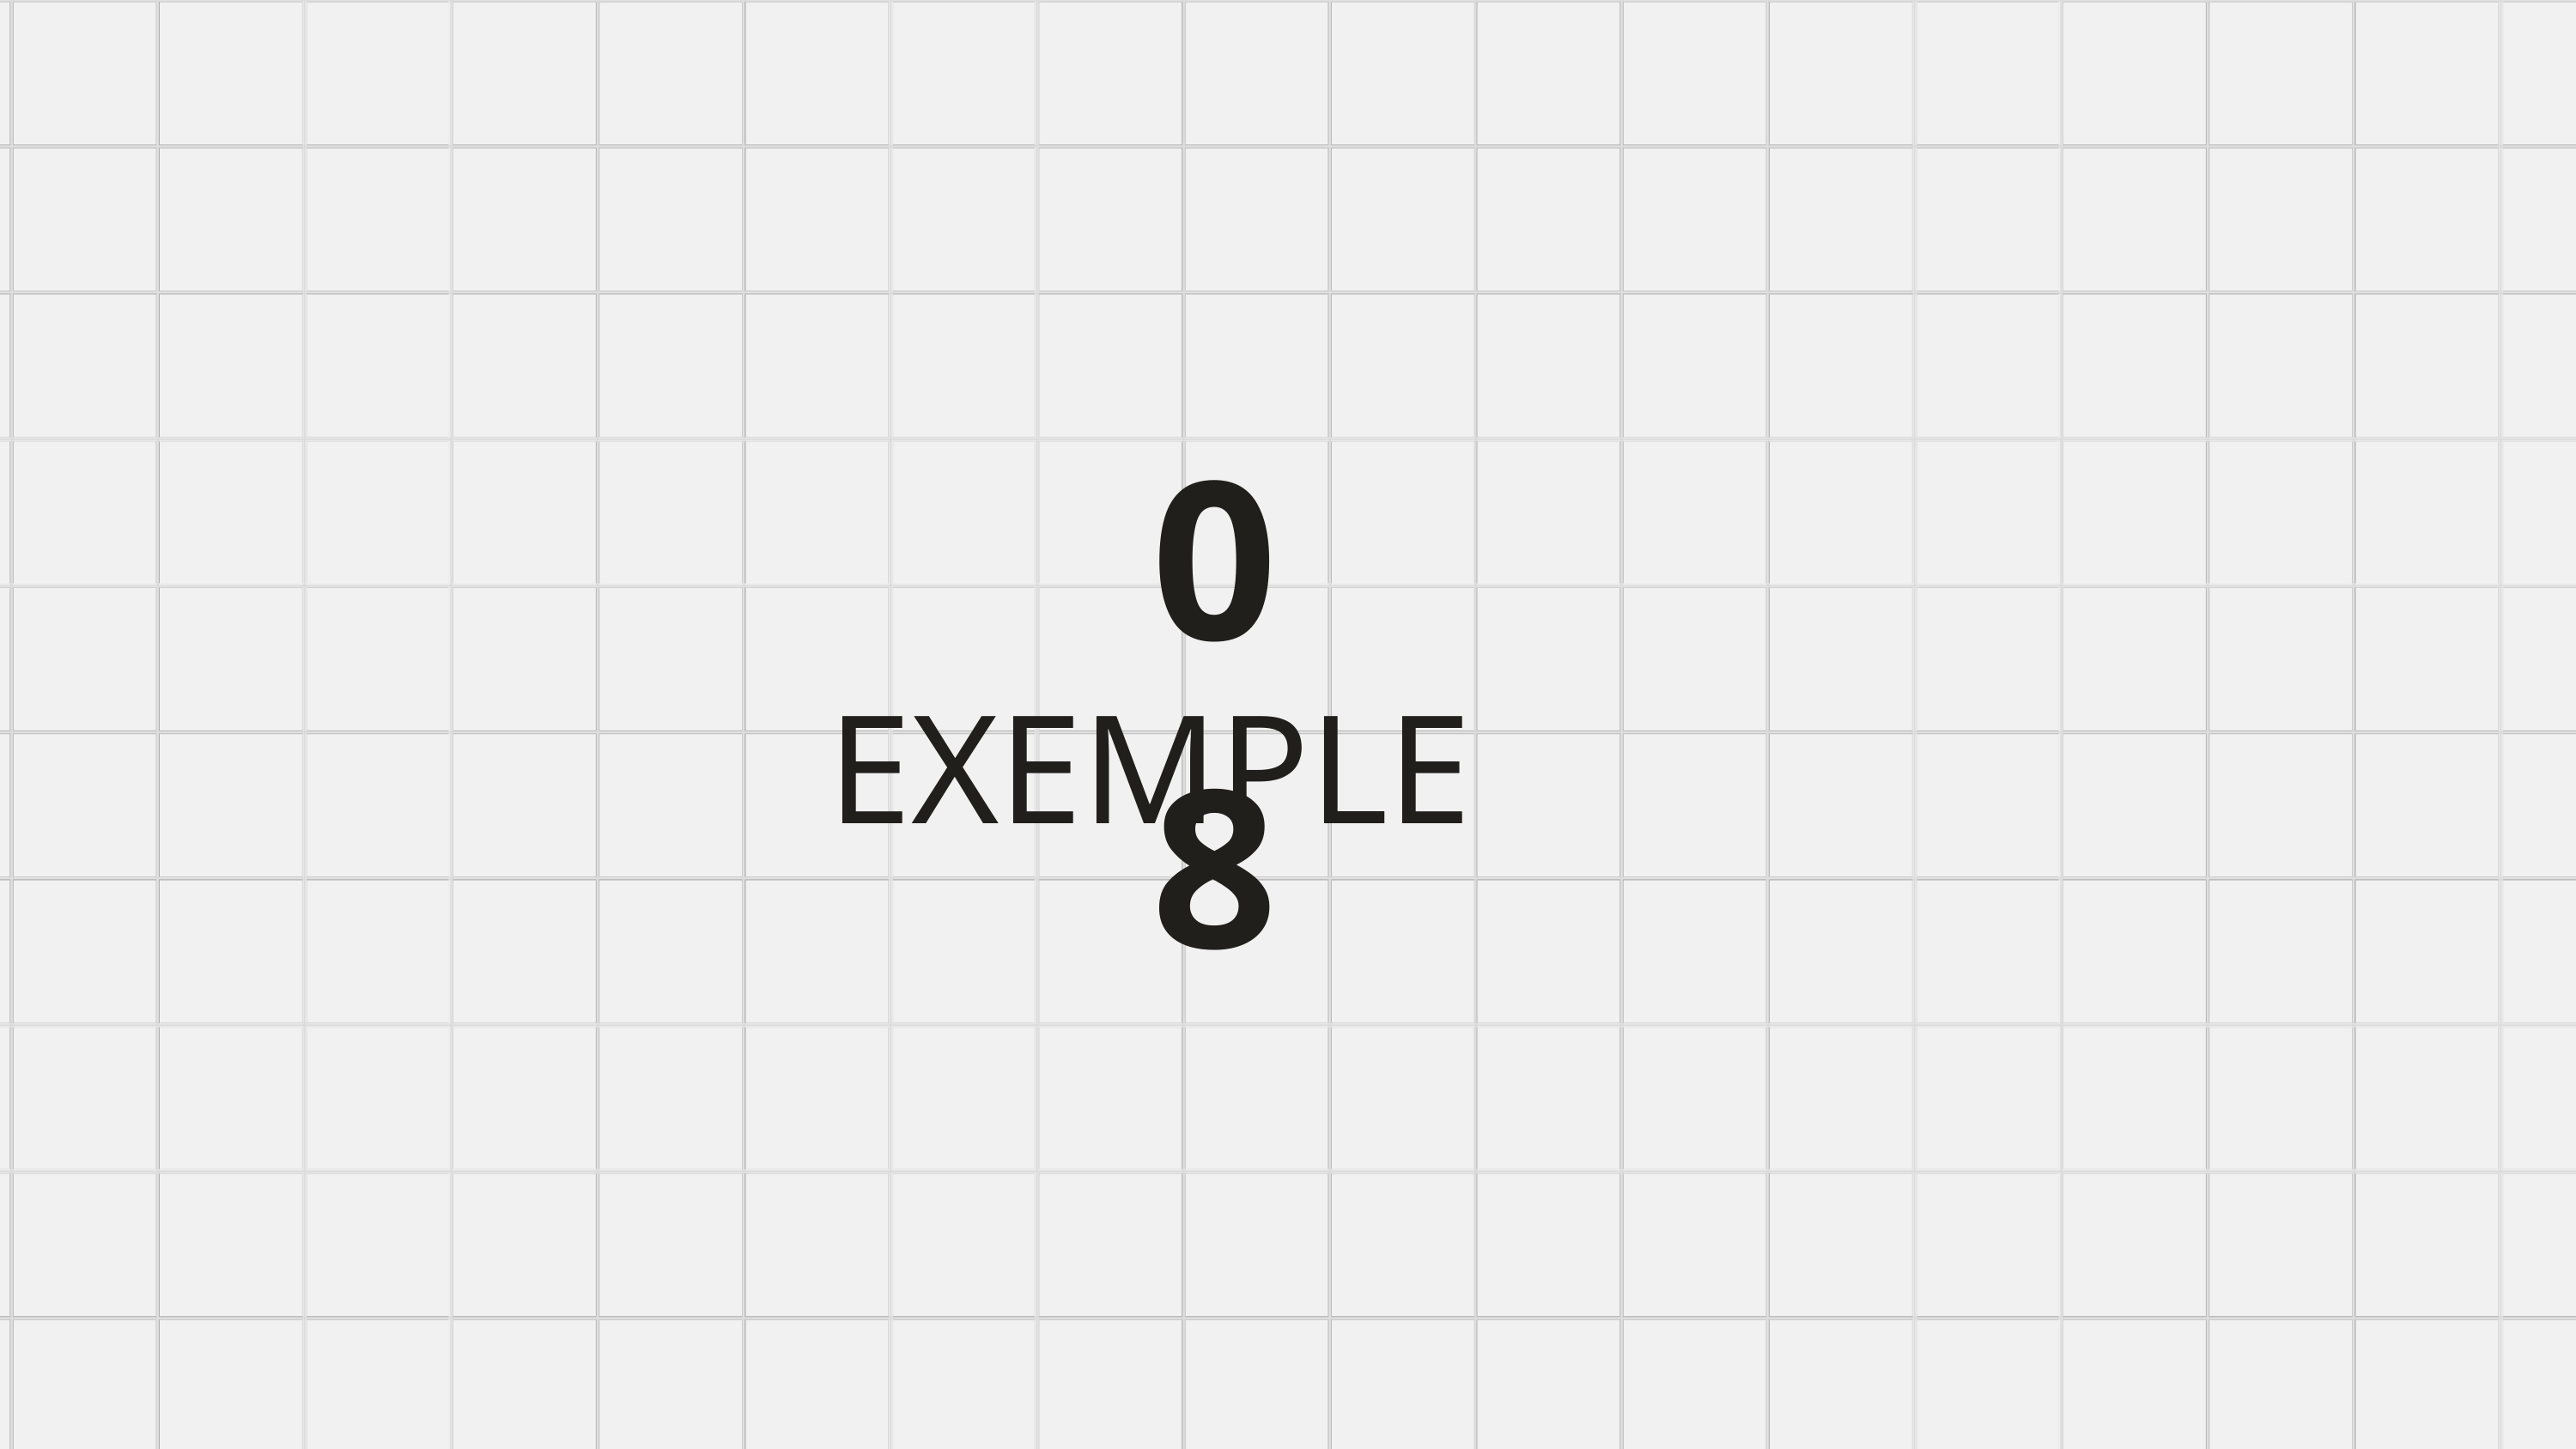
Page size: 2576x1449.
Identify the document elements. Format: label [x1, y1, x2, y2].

text_box [0, 0, 2576, 1449]
